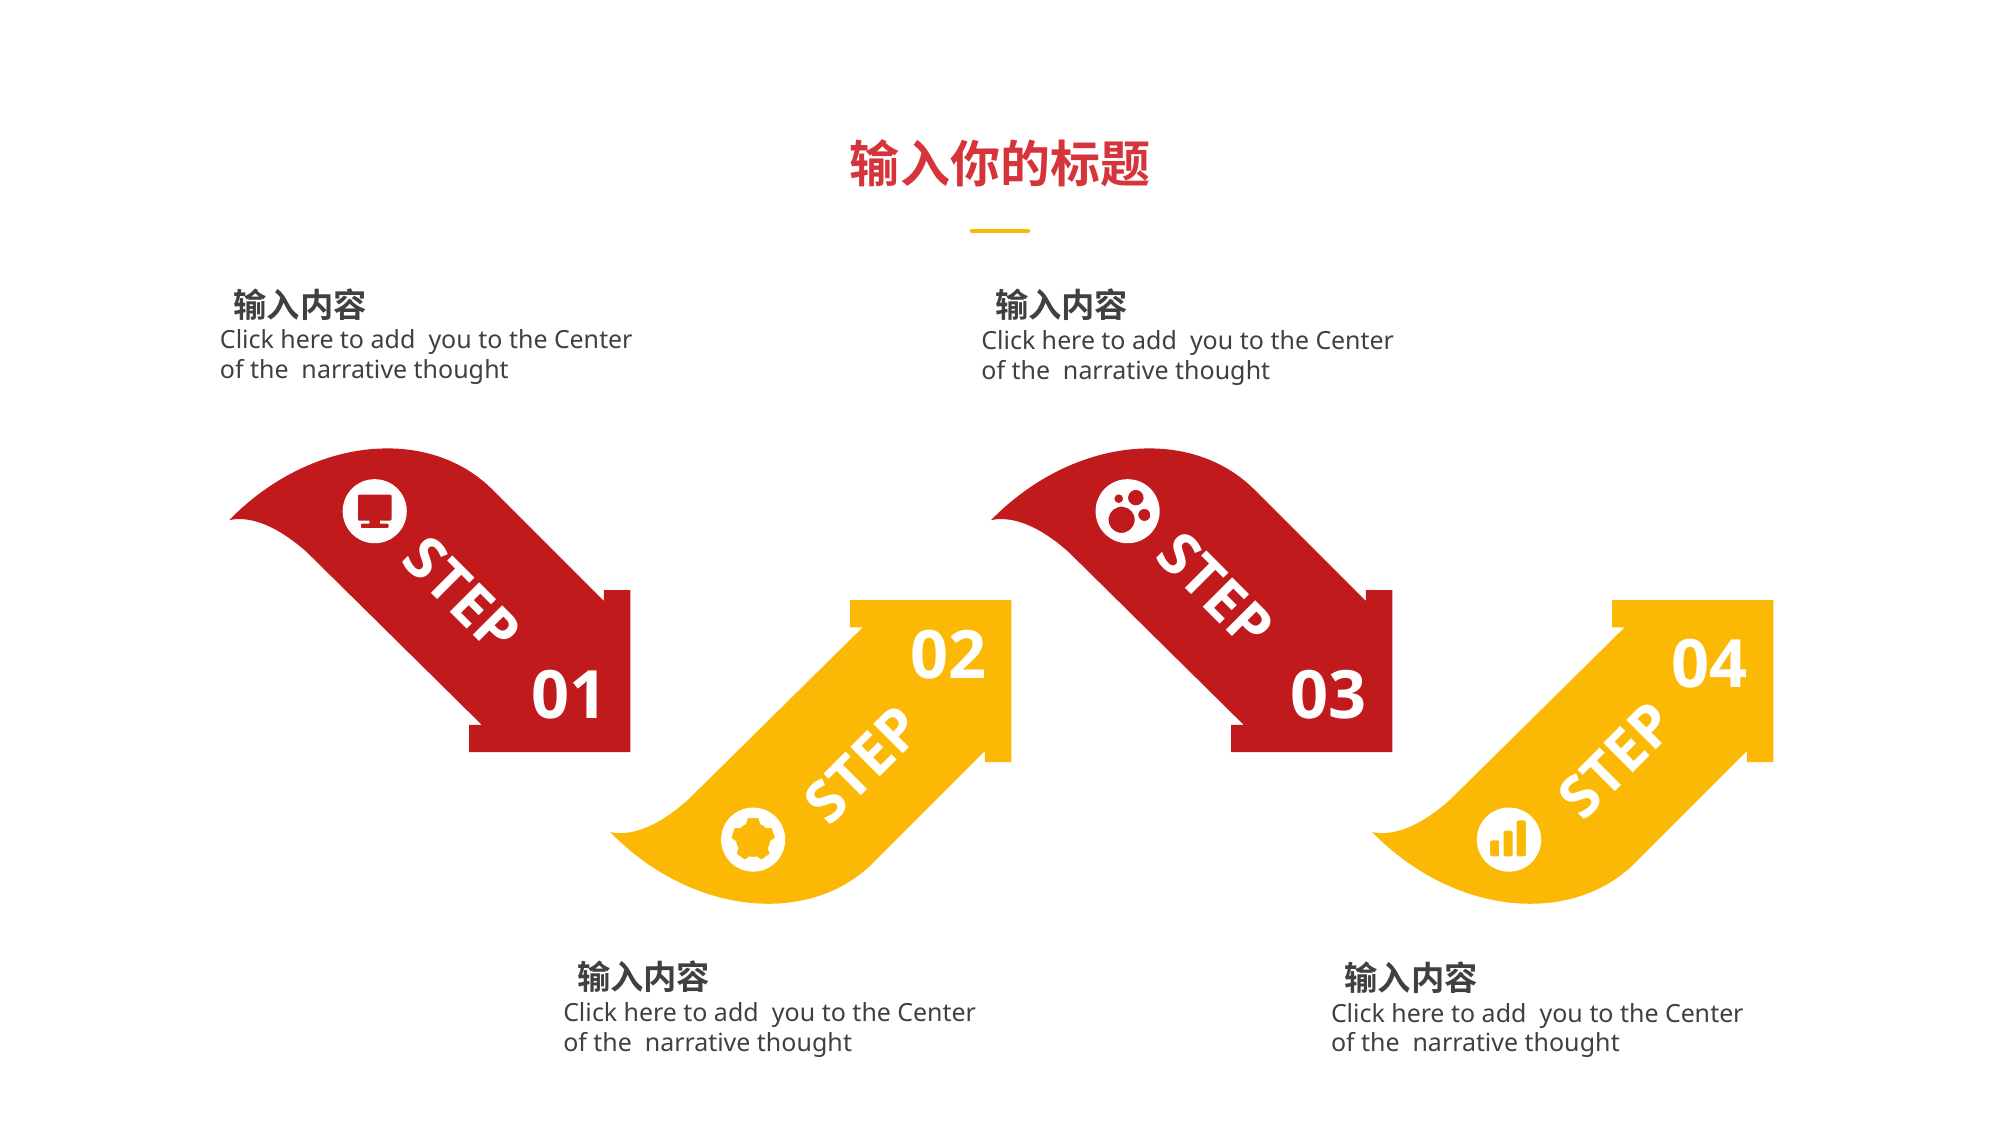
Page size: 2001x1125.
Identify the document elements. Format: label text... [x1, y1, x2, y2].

text_box 输入内容 Click here to add you to the Center of the narrative thought [1316, 949, 1766, 1125]
text_box 02 [895, 604, 1002, 700]
text_box STEP [376, 504, 552, 681]
text_box 输入内容 Click here to add you to the Center of the narrative thought [966, 277, 1416, 457]
text_box [1476, 807, 1542, 872]
text_box [607, 599, 1013, 905]
text_box STEP [772, 674, 949, 851]
text_box [1369, 599, 1775, 905]
text_box [1095, 479, 1160, 544]
text_box [226, 456, 632, 754]
text_box 04 [1656, 612, 1763, 708]
text_box [721, 807, 786, 872]
text_box [988, 457, 1394, 754]
text_box 03 [1275, 644, 1382, 740]
text_box STEP [1526, 670, 1703, 847]
text_box 输入你的标题 [786, 124, 1214, 200]
text_box STEP [1129, 500, 1306, 677]
text_box 输入内容 Click here to add you to the Center of the narrative thought [205, 276, 655, 456]
text_box [342, 479, 407, 544]
text_box 01 [517, 644, 624, 740]
text_box 输入内容 Click here to add you to the Center of the narrative thought [548, 948, 998, 1125]
